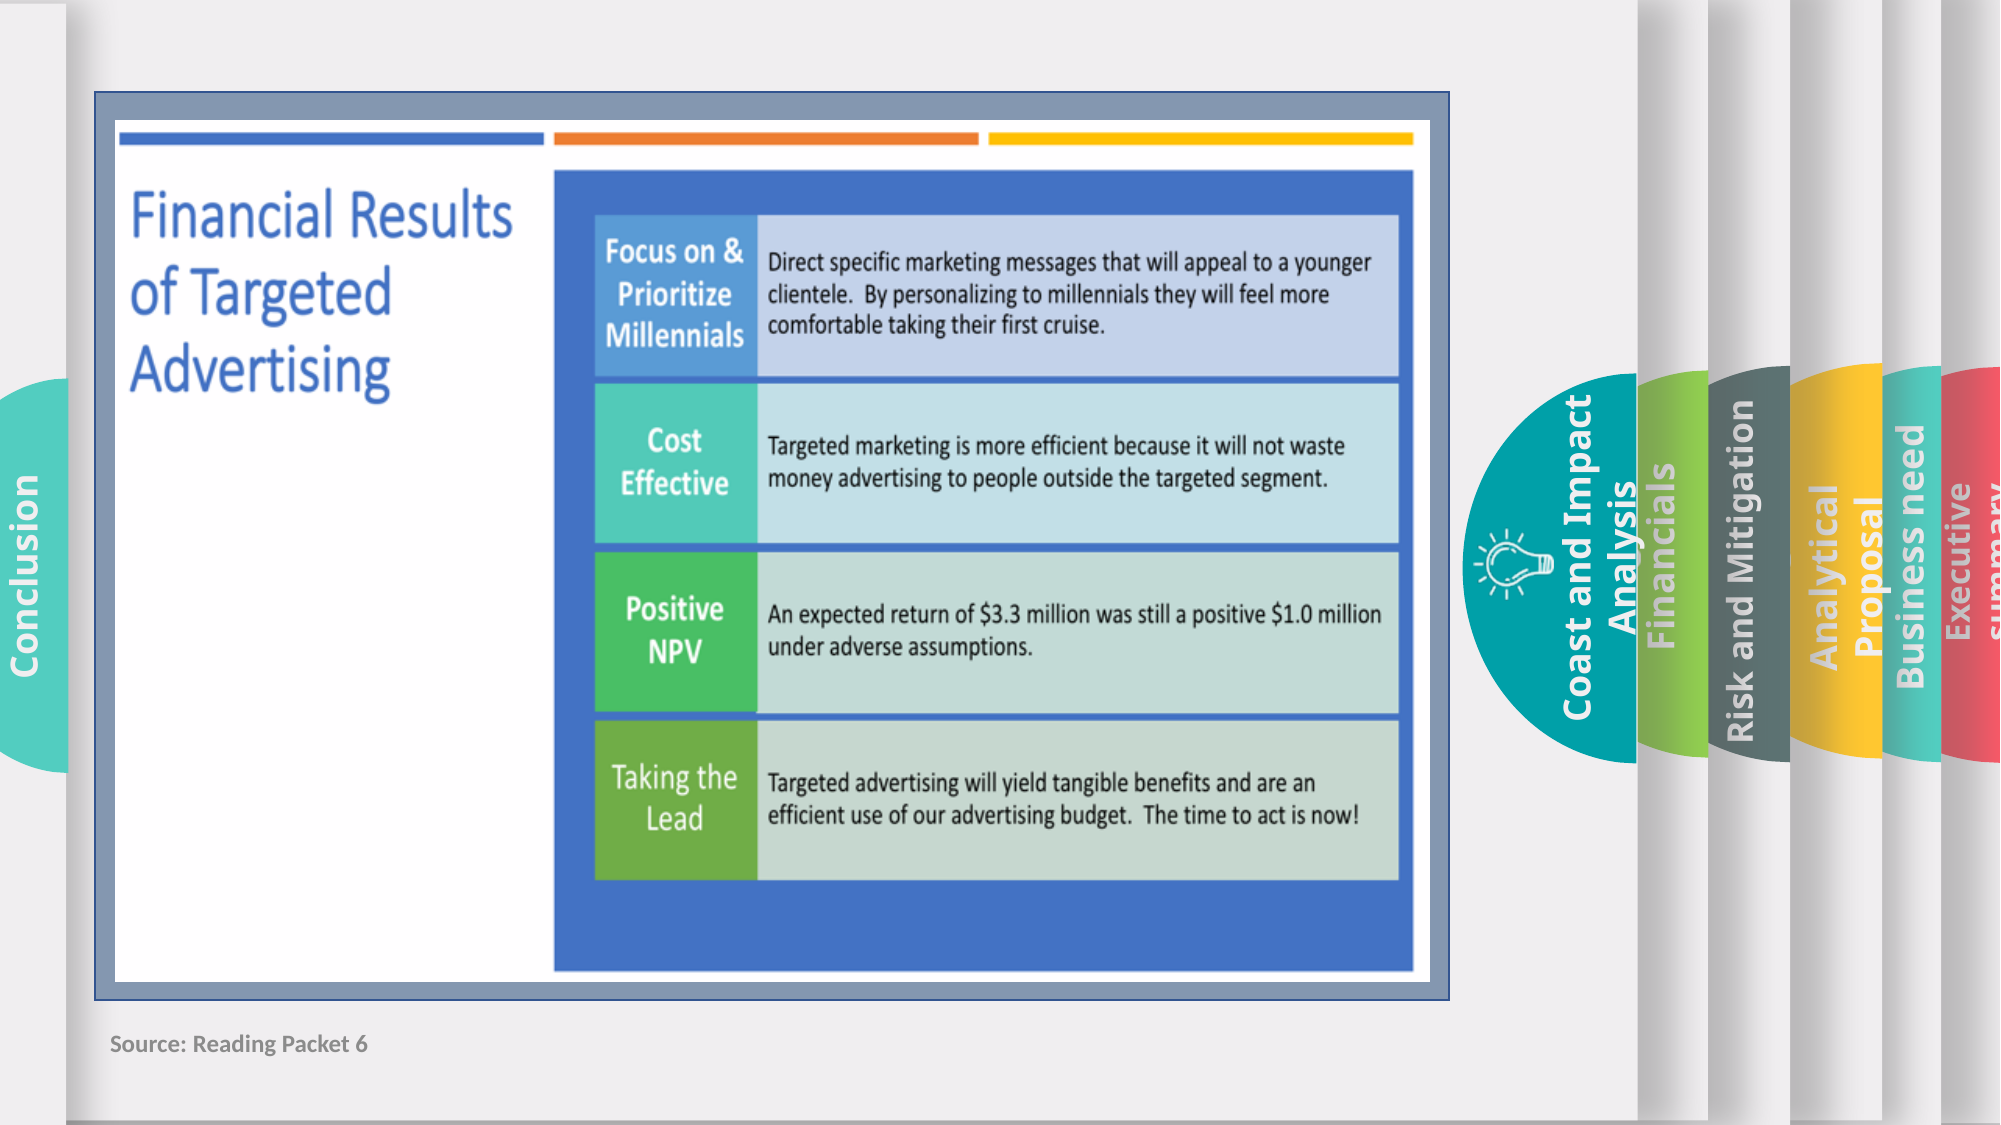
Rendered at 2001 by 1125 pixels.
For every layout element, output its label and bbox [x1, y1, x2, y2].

text_box [1652, 0, 1709, 1121]
text_box [69, 0, 1791, 1125]
text_box [0, 3, 69, 1125]
text_box [0, 0, 1652, 1121]
text_box [1791, 0, 1883, 1121]
text_box [1988, 0, 2000, 1124]
text_box [1791, 0, 1988, 1125]
picture [114, 120, 1430, 982]
